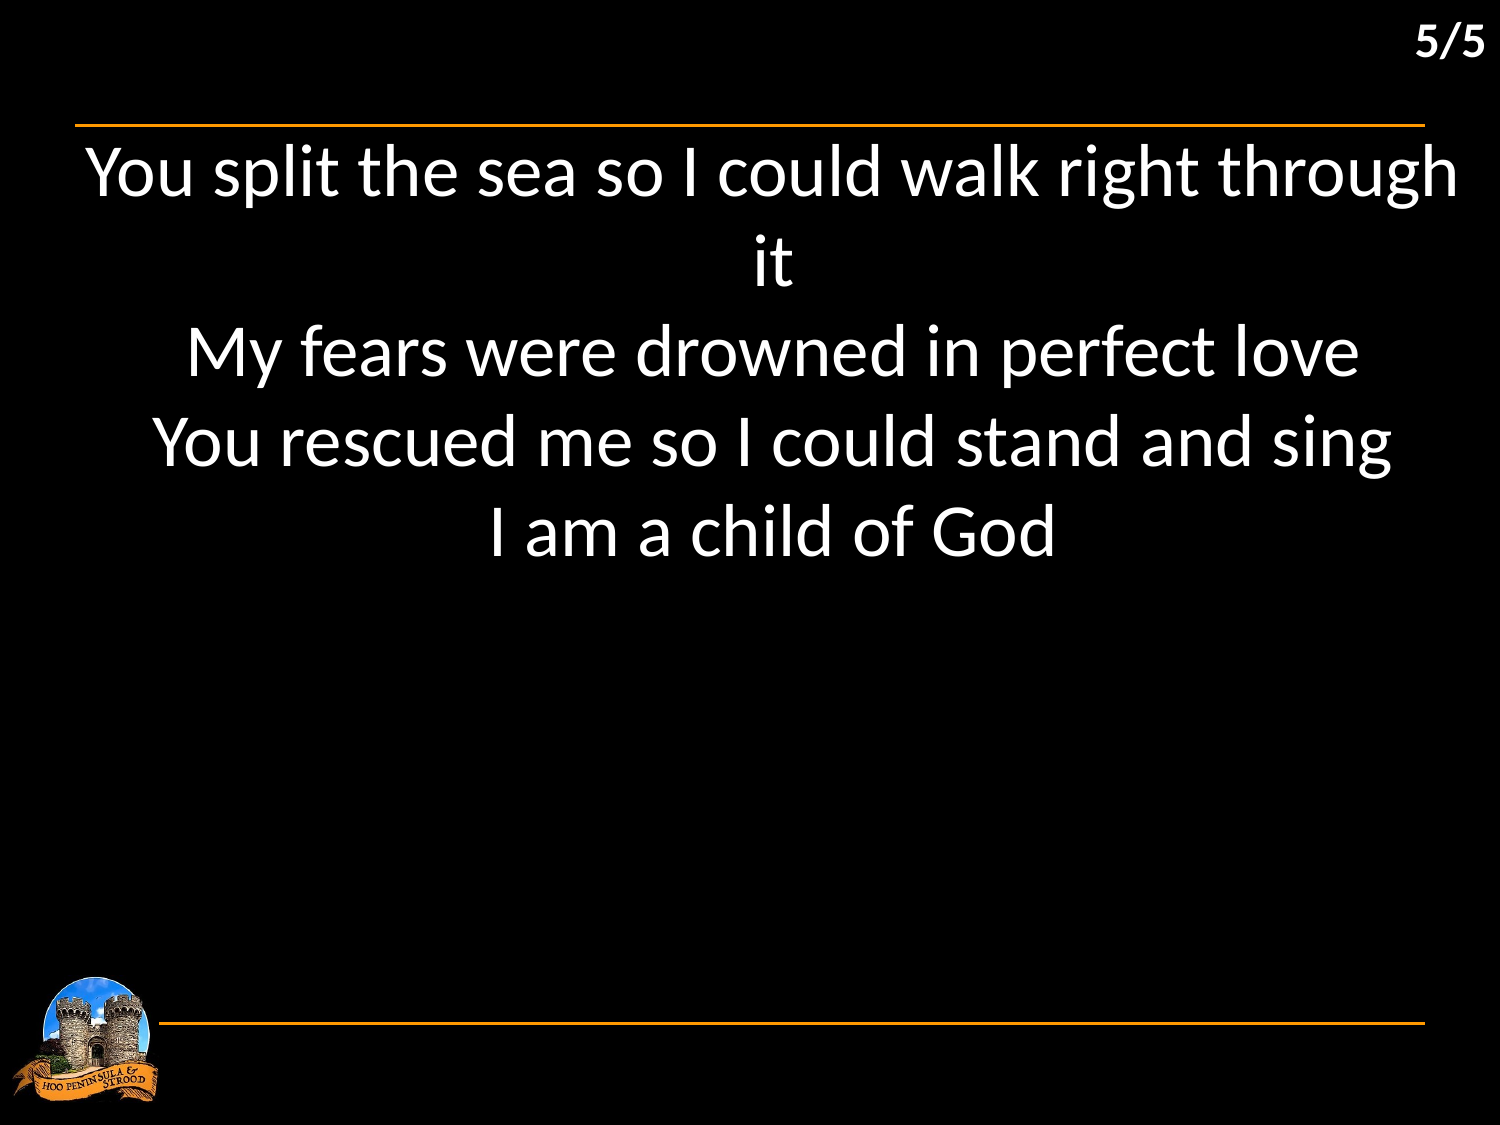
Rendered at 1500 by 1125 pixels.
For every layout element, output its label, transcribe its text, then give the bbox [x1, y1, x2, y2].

text_box 5/5 [1399, 0, 1500, 75]
subtitle You split the sea so I could walk right through it My fears were drowned in perfect love You rescued me so I could stand and sing I am a child of God [64, 113, 1483, 1125]
picture [11, 975, 64, 1103]
